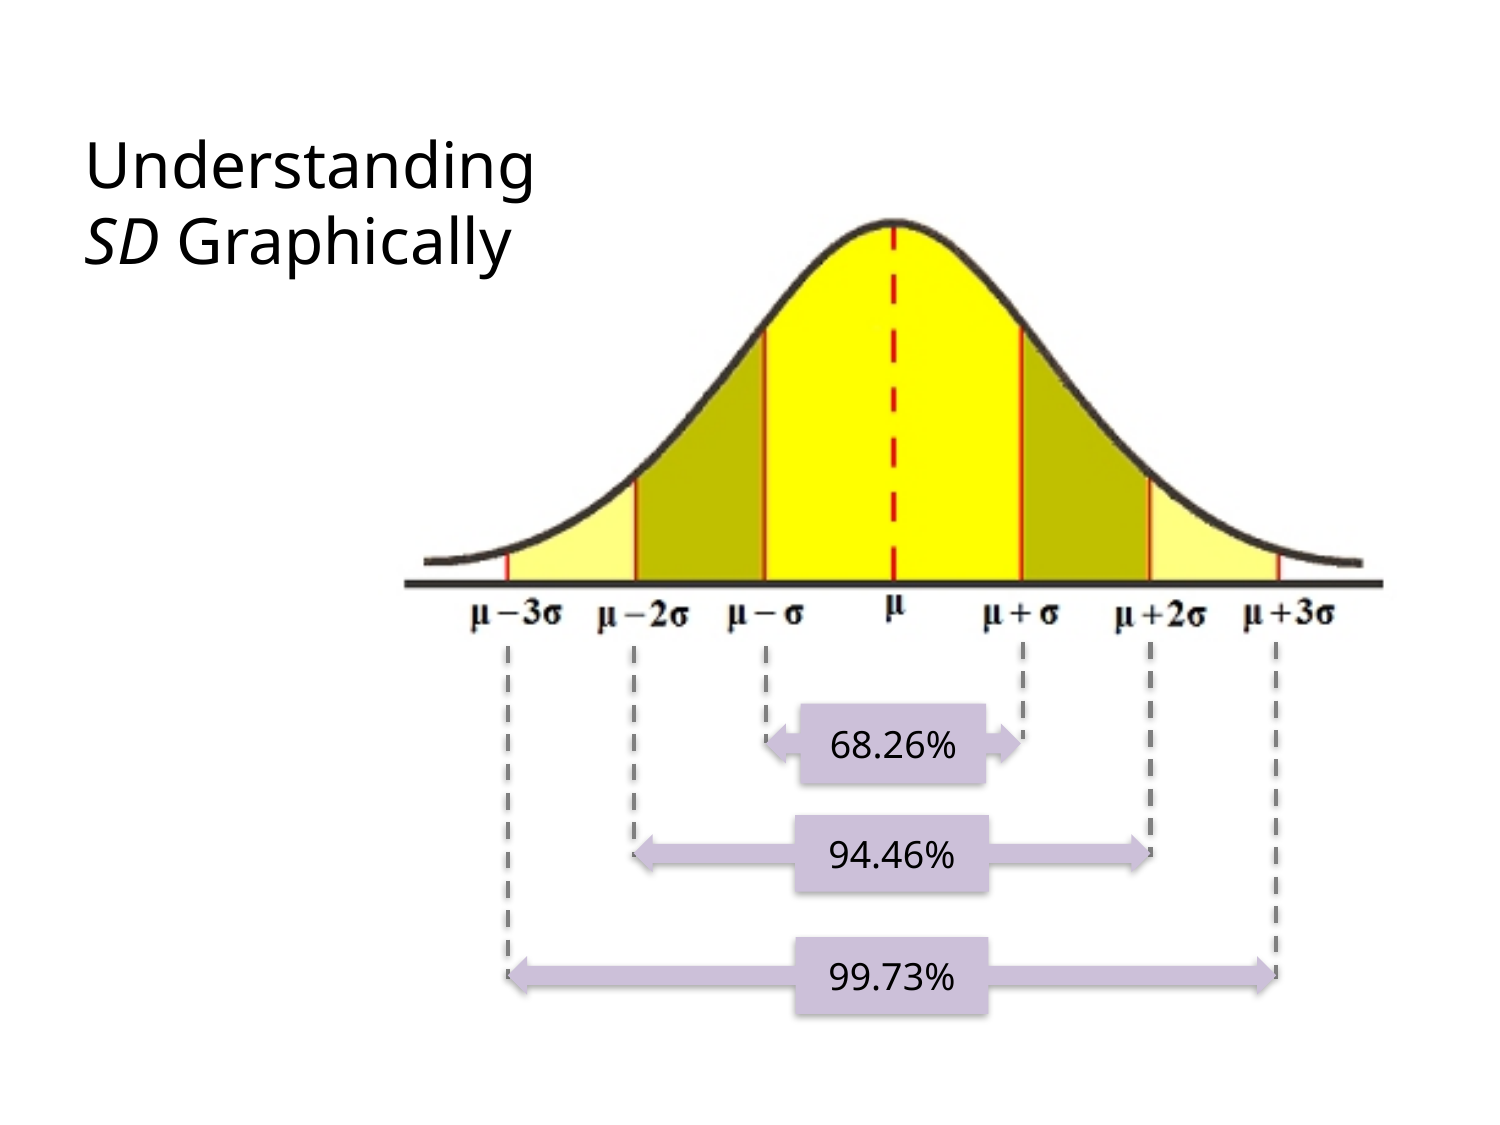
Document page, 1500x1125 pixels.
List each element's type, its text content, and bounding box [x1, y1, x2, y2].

title Understanding SD Graphically [69, 94, 564, 286]
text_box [378, 213, 1407, 1015]
